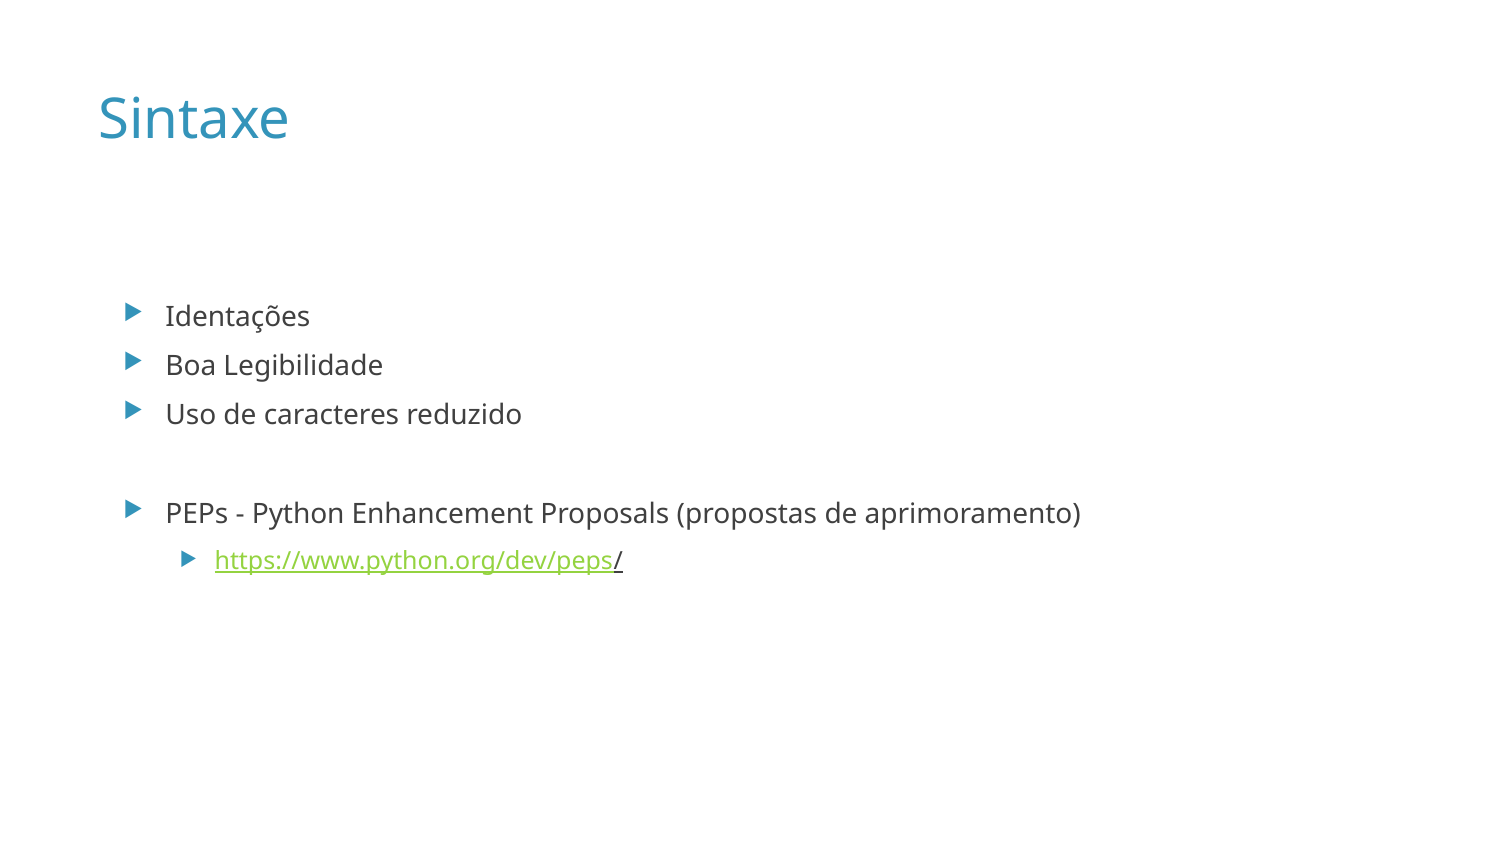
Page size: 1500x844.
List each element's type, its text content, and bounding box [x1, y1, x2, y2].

text_box Identações Boa Legibilidade Uso de caracteres reduzido PEPs - Python Enhancement Proposals (propostas de aprimoramento) https://www.python.org/dev/peps/ [108, 290, 1166, 769]
title Sintaxe [83, 75, 1141, 238]
